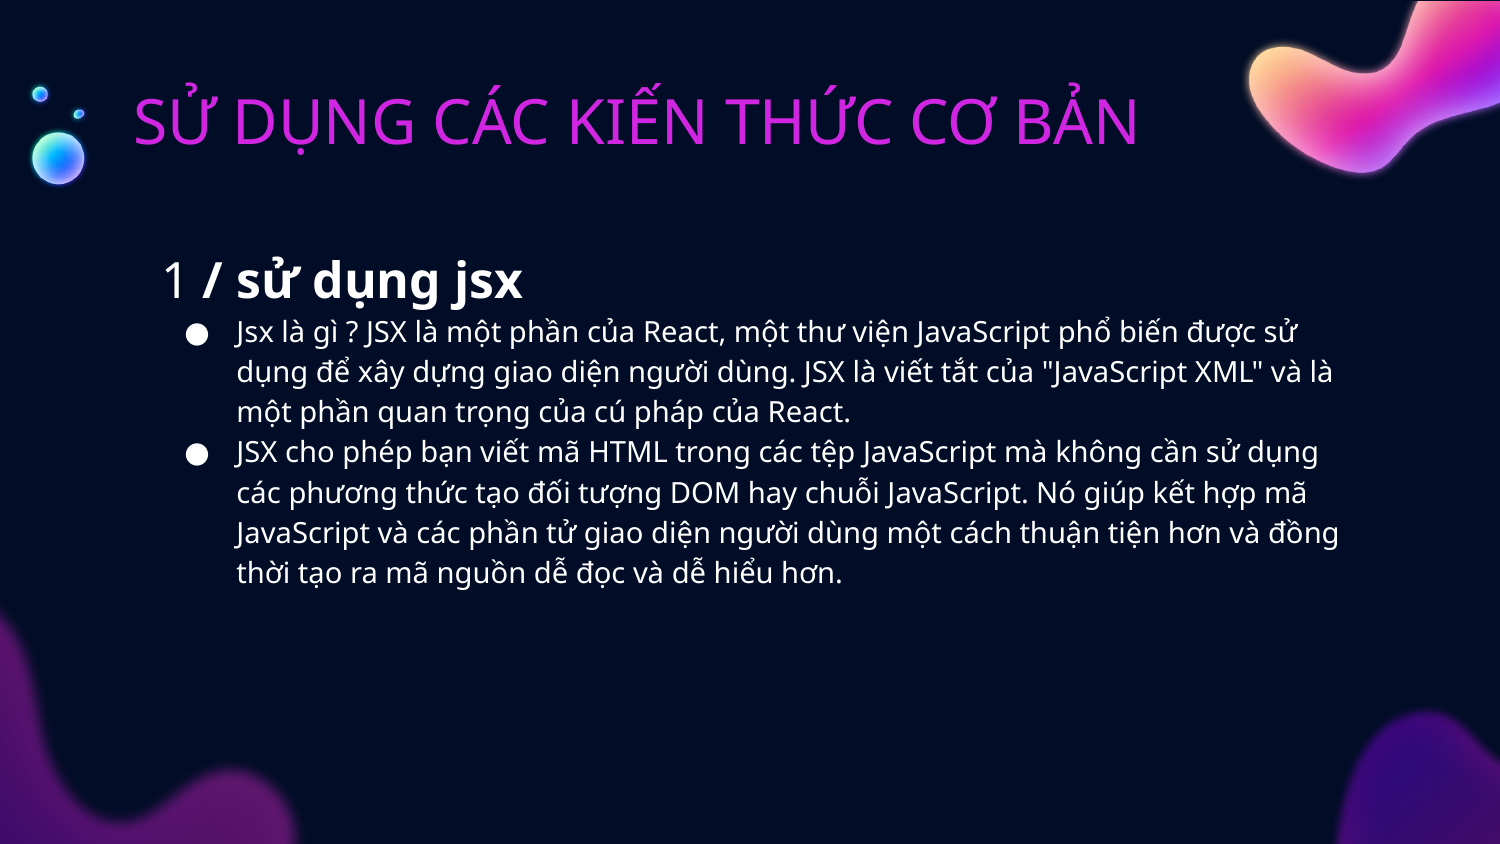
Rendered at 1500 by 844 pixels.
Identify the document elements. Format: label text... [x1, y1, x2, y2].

picture [1224, 1, 1500, 189]
list 1 / sử dụng jsx Jsx là gì ? JSX là một phần của React, một thư viện JavaScript phổ biến được sử dụng để xây dựng giao diện người dùng. JSX là viết tắt của "JavaScript XML" và là một phần quan trọng của cú pháp của React. JSX cho phép bạn viết mã HTML trong các tệp JavaScript mà không cần sử dụng các phương thức tạo đối tượng DOM hay chuỗi JavaScript. Nó giúp kết hợp mã JavaScript và các phần tử giao diện người dùng một cách thuận tiện hơn và đồng thời tạo ra mã nguồn dễ đọc và dễ hiểu hơn. [146, 233, 1382, 750]
title SỬ DỤNG CÁC KIẾN THỨC CƠ BẢN [118, 72, 1382, 167]
picture [0, 564, 320, 844]
picture [5, 70, 109, 200]
picture [1312, 696, 1500, 844]
